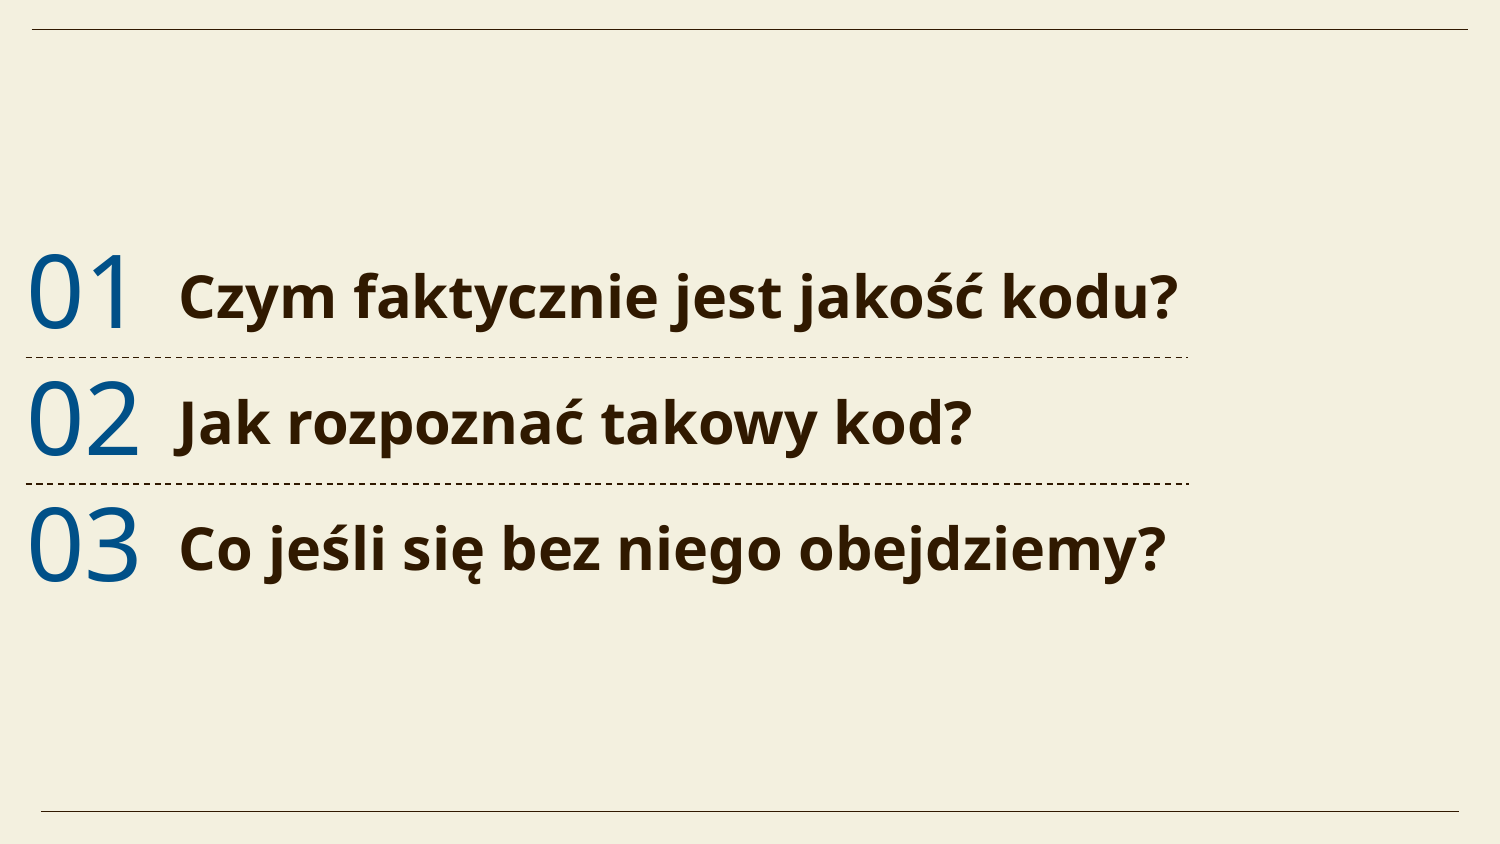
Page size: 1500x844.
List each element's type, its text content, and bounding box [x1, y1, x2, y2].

text_box 03 [26, 490, 150, 610]
text_box Jak rozpoznać takowy kod? [178, 357, 1475, 483]
text_box Co jeśli się bez niego obejdziemy? [178, 483, 1475, 610]
text_box Czym faktycznie jest jakość kodu? [178, 231, 1475, 357]
text_box 01 [26, 231, 150, 357]
text_box 02 [26, 364, 150, 483]
